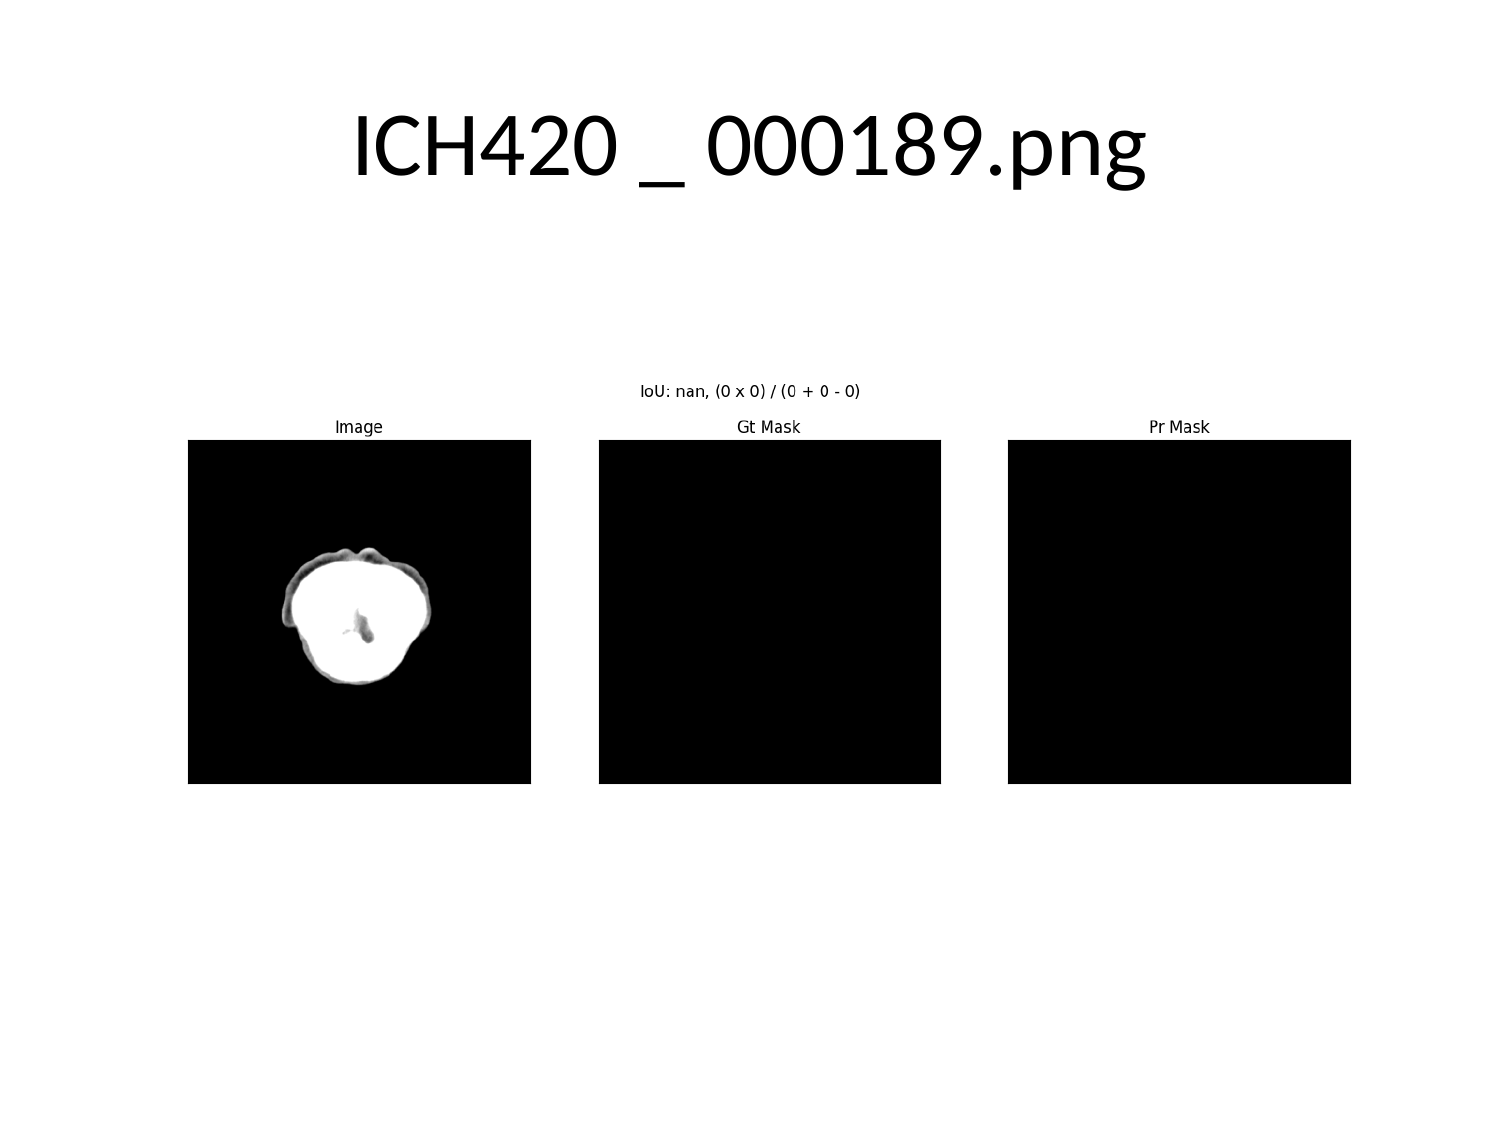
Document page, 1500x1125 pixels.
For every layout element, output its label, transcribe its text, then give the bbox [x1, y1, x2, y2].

picture [0, 374, 1500, 844]
title ICH420 _ 000189.png [75, 45, 1425, 233]
